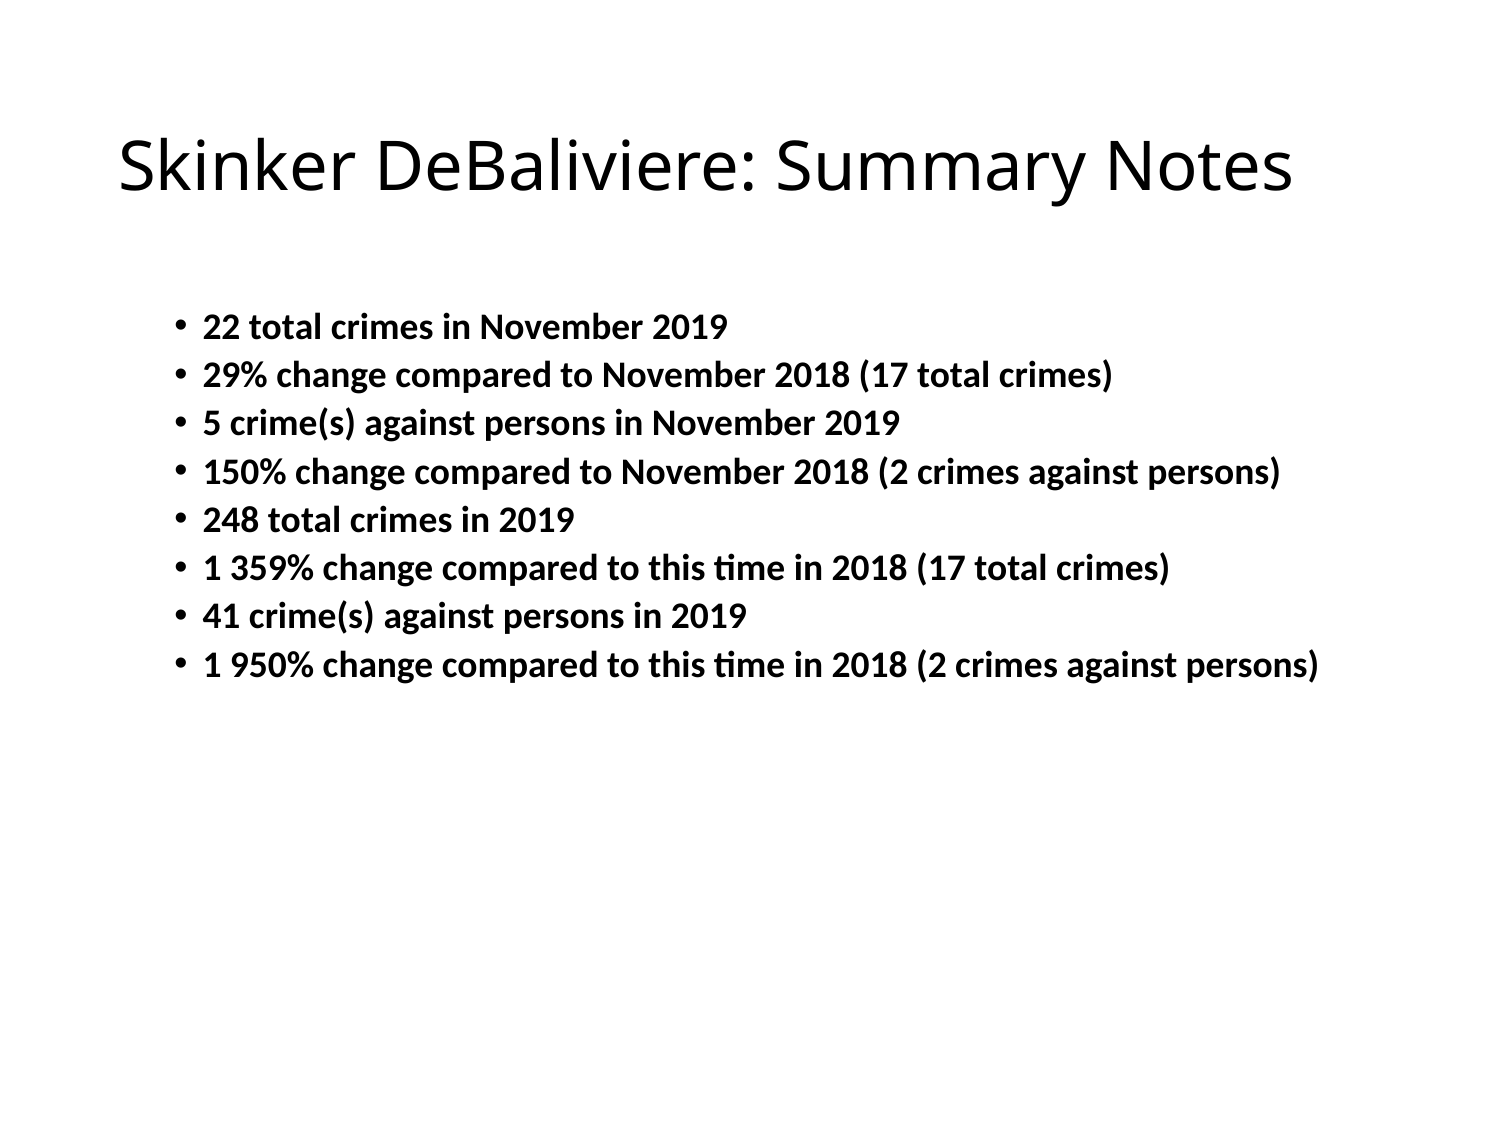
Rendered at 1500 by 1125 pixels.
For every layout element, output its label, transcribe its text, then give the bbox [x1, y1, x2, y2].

title Skinker DeBaliviere: Summary Notes [103, 59, 1397, 278]
list 22 total crimes in November 2019 29% change compared to November 2018 (17 total crimes) 5 crime(s) against persons in November 2019 150% change compared to November 2018 (2 crimes against persons) 248 total crimes in 2019 1 359% change compared to this time in 2018 (17 total crimes) 41 crime(s) against persons in 2019 1 950% change compared to this time in 2018 (2 crimes against persons) [103, 299, 1397, 1014]
